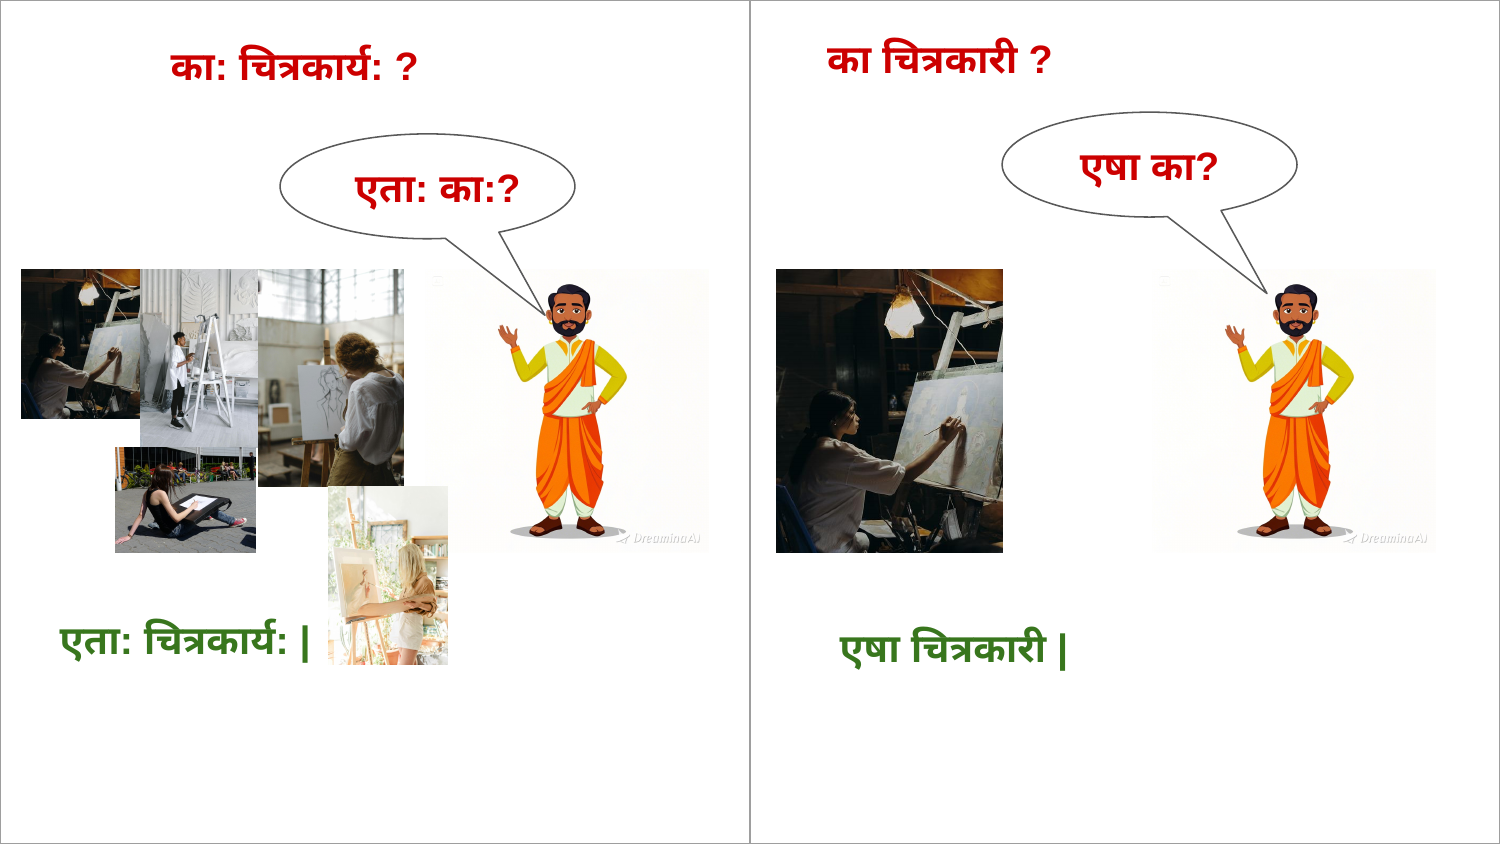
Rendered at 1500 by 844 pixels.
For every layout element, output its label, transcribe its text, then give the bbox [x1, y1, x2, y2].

text_box [331, 226, 524, 267]
text_box [1052, 112, 1247, 125]
picture [1151, 269, 1436, 553]
text_box एषा का? [1050, 125, 1249, 204]
text_box [329, 133, 526, 147]
text_box का: चित्रकार्य: ? [131, 25, 459, 103]
picture [776, 269, 1003, 553]
text_box [1002, 125, 1050, 204]
text_box का चित्रकारी ? [776, 18, 1104, 97]
table_header [751, 1, 1499, 843]
text_box एषा चित्रकारी | [790, 608, 1118, 686]
text_box एता: का:? [328, 147, 548, 226]
text_box [548, 156, 575, 217]
text_box [1052, 204, 1253, 267]
text_box एता: चित्रकार्य: | [21, 600, 349, 678]
text_box [1249, 125, 1298, 204]
table_header [1, 1, 749, 843]
picture [21, 269, 709, 665]
text_box [280, 147, 328, 226]
